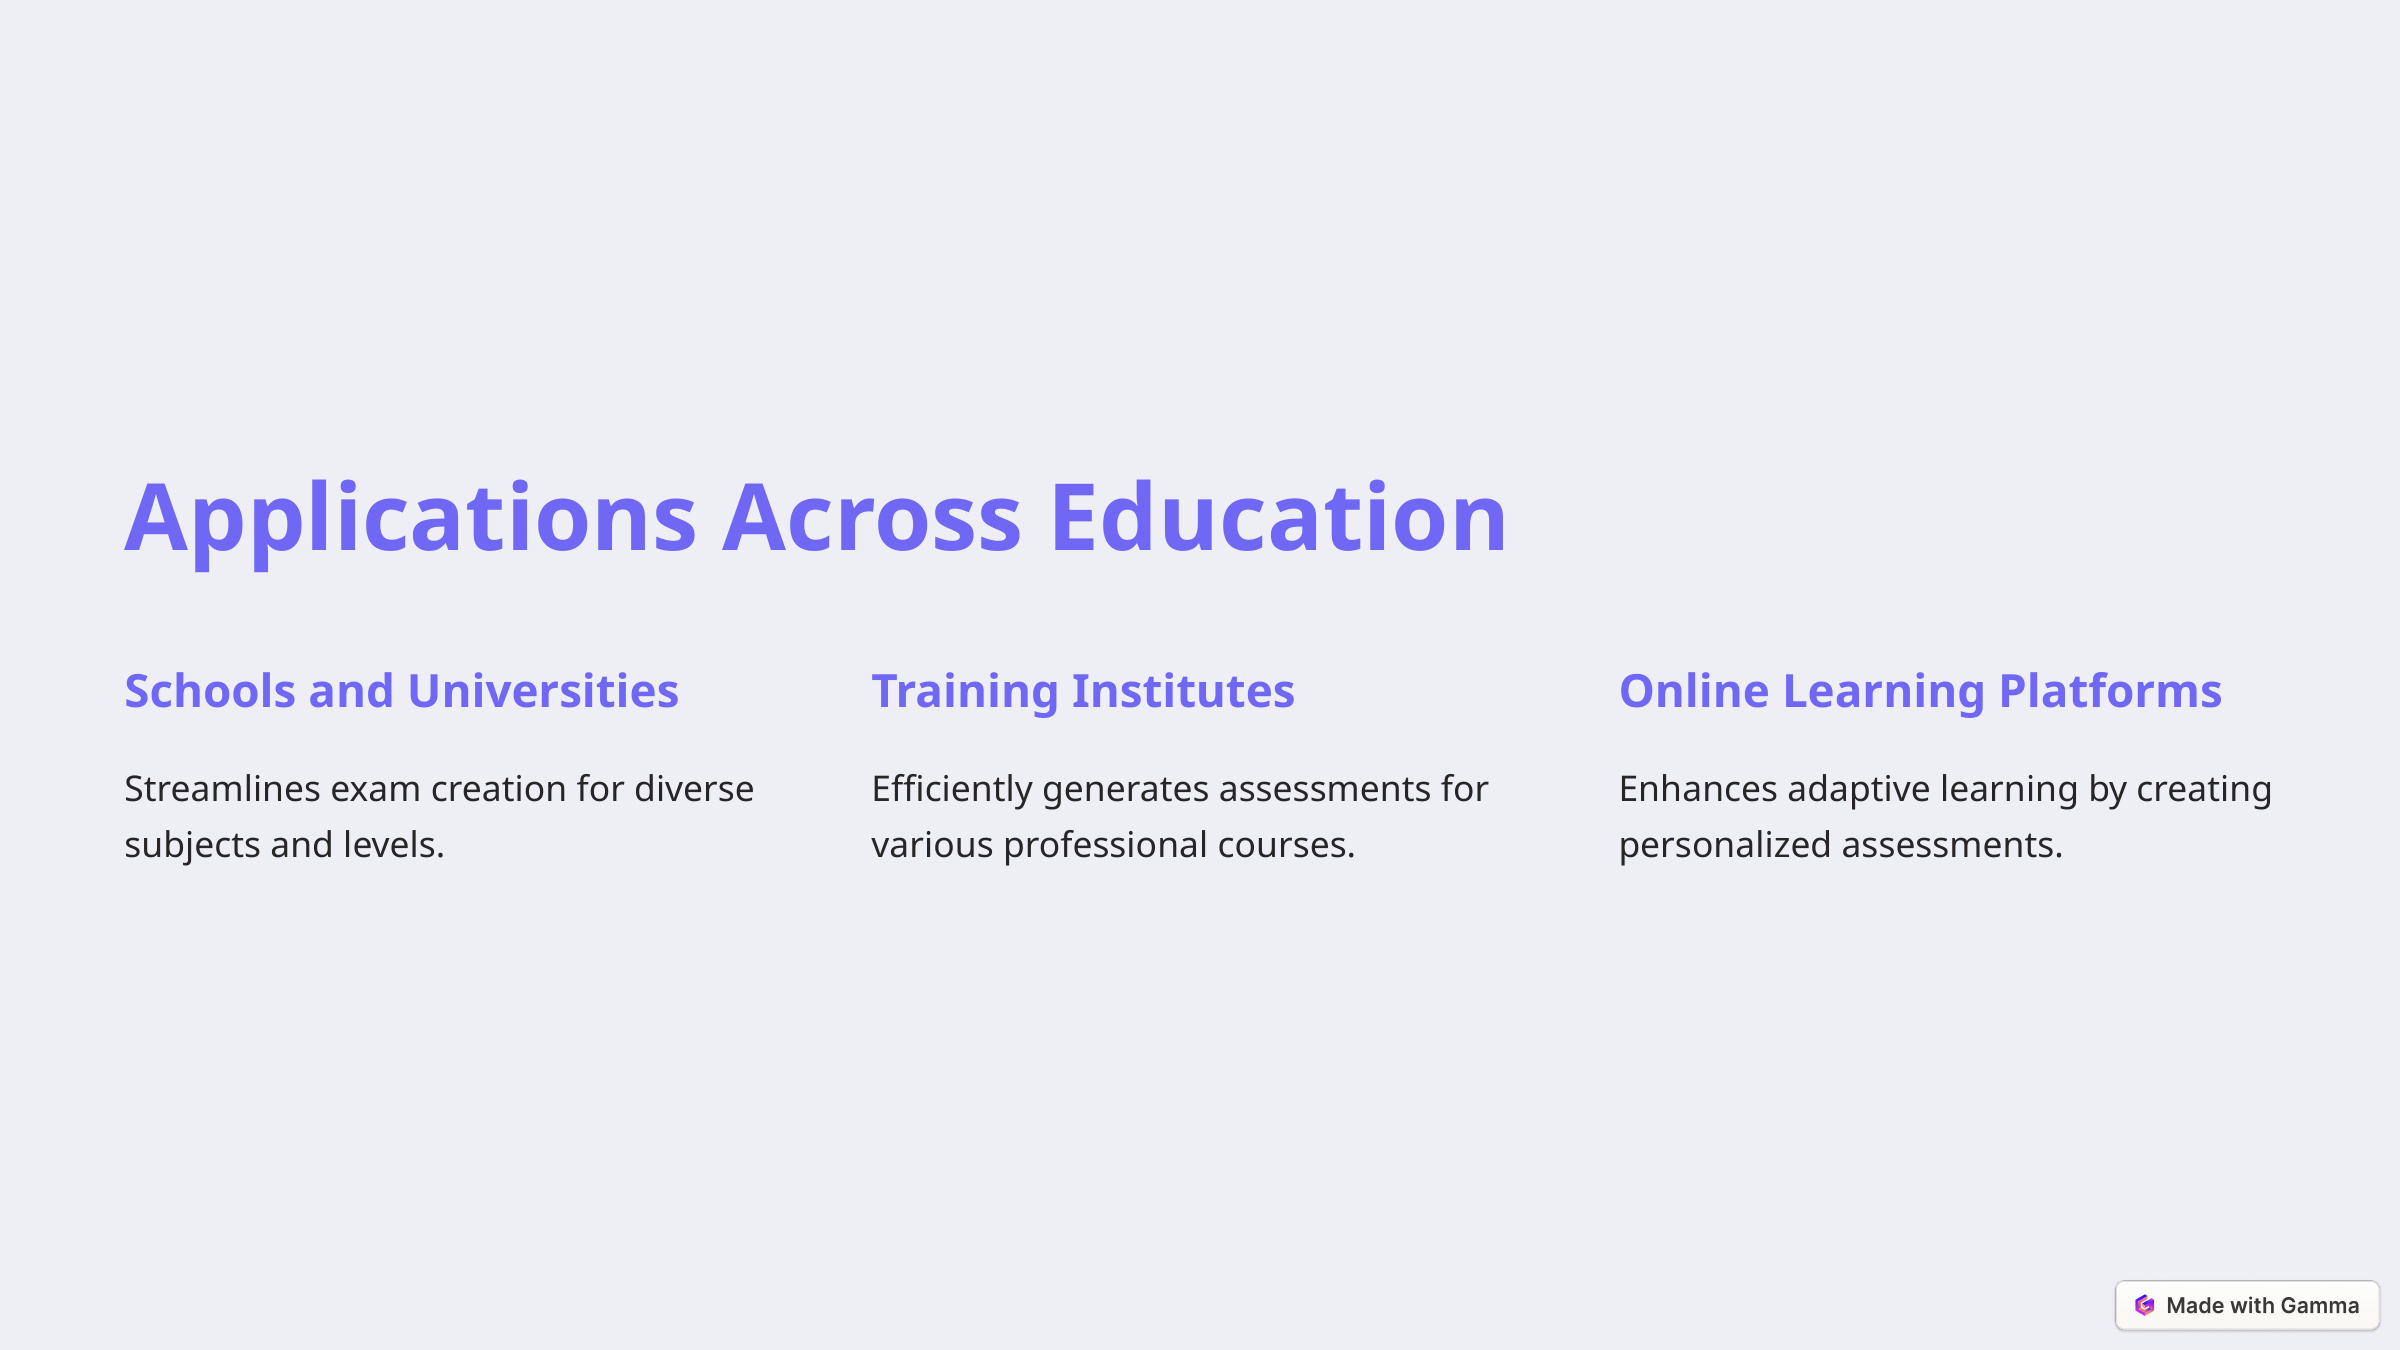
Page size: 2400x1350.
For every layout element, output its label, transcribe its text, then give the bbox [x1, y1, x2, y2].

text_box Streamlines exam creation for diverse subjects and levels. [124, 751, 784, 866]
text_box Efficiently generates assessments for various professional courses. [871, 751, 1531, 866]
text_box Enhances adaptive learning by creating personalized assessments. [1618, 751, 2278, 866]
picture [2106, 1271, 2389, 1339]
text_box Online Learning Platforms [1618, 657, 2155, 717]
text_box Schools and Universities [124, 657, 632, 717]
text_box Training Institutes [871, 657, 1340, 717]
text_box Applications Across Education [124, 452, 1397, 570]
